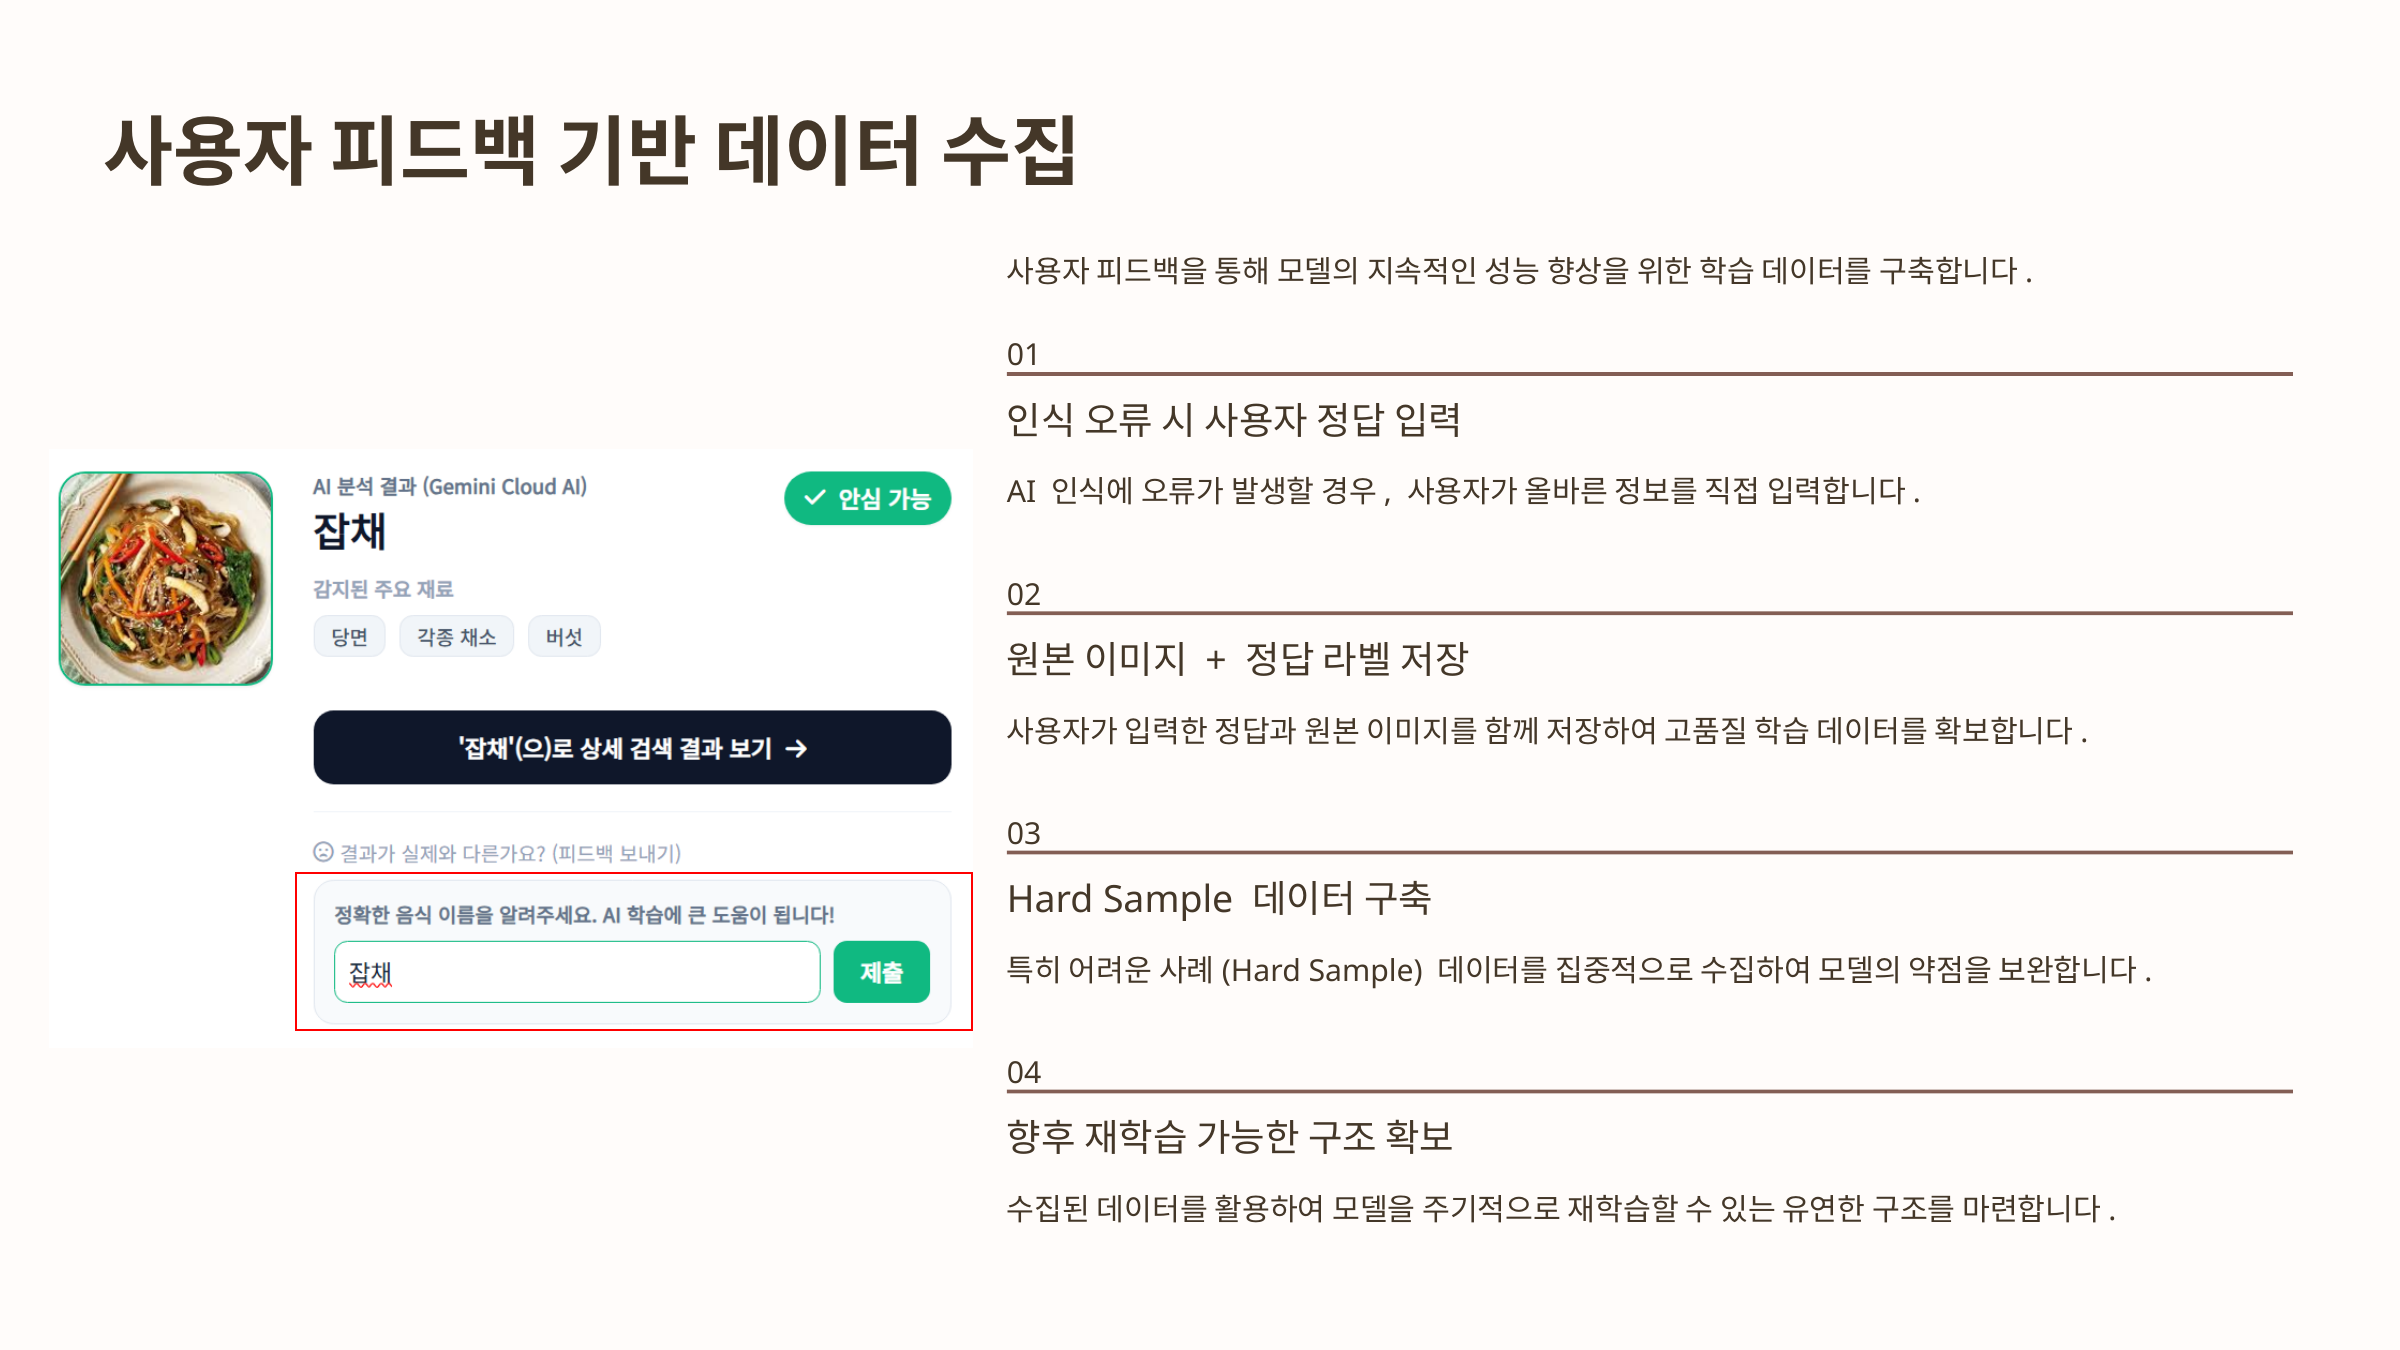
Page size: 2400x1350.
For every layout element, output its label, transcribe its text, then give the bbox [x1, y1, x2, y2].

picture [49, 449, 973, 1049]
text_box 01 [1006, 324, 1038, 363]
text_box 03 [1006, 802, 1038, 841]
text_box 원본 이미지 + 정답 라벨 저장 [1006, 634, 1450, 682]
text_box [1006, 1089, 2293, 1094]
text_box 02 [1006, 563, 1038, 602]
text_box 사용자가 입력한 정답과 원본 이미지를 함께 저장하여 고품질 학습 데이터를 확보합니다. [1006, 700, 2293, 749]
text_box 인식 오류 시 사용자 정답 입력 [1006, 394, 1465, 443]
text_box 04 [1006, 1041, 1038, 1080]
text_box [1006, 611, 2293, 616]
text_box Hard Sample 데이터 구축 [1006, 873, 1405, 921]
text_box 사용자 피드백 기반 데이터 수집 [103, 99, 1075, 195]
text_box AI 인식에 오류가 발생할 경우, 사용자가 올바른 정보를 직접 입력합니다. [1006, 460, 2293, 510]
text_box 사용자 피드백을 통해 모델의 지속적인 성능 향상을 위한 학습 데이터를 구축합니다. [1006, 240, 2293, 290]
text_box 특히 어려운 사례(Hard Sample) 데이터를 집중적으로 수집하여 모델의 약점을 보완합니다. [1006, 939, 2293, 989]
text_box [1006, 850, 2293, 855]
text_box [1006, 372, 2293, 376]
text_box 향후 재학습 가능한 구조 확보 [1006, 1112, 1458, 1161]
text_box 수집된 데이터를 활용하여 모델을 주기적으로 재학습할 수 있는 유연한 구조를 마련합니다. [1006, 1178, 2293, 1228]
